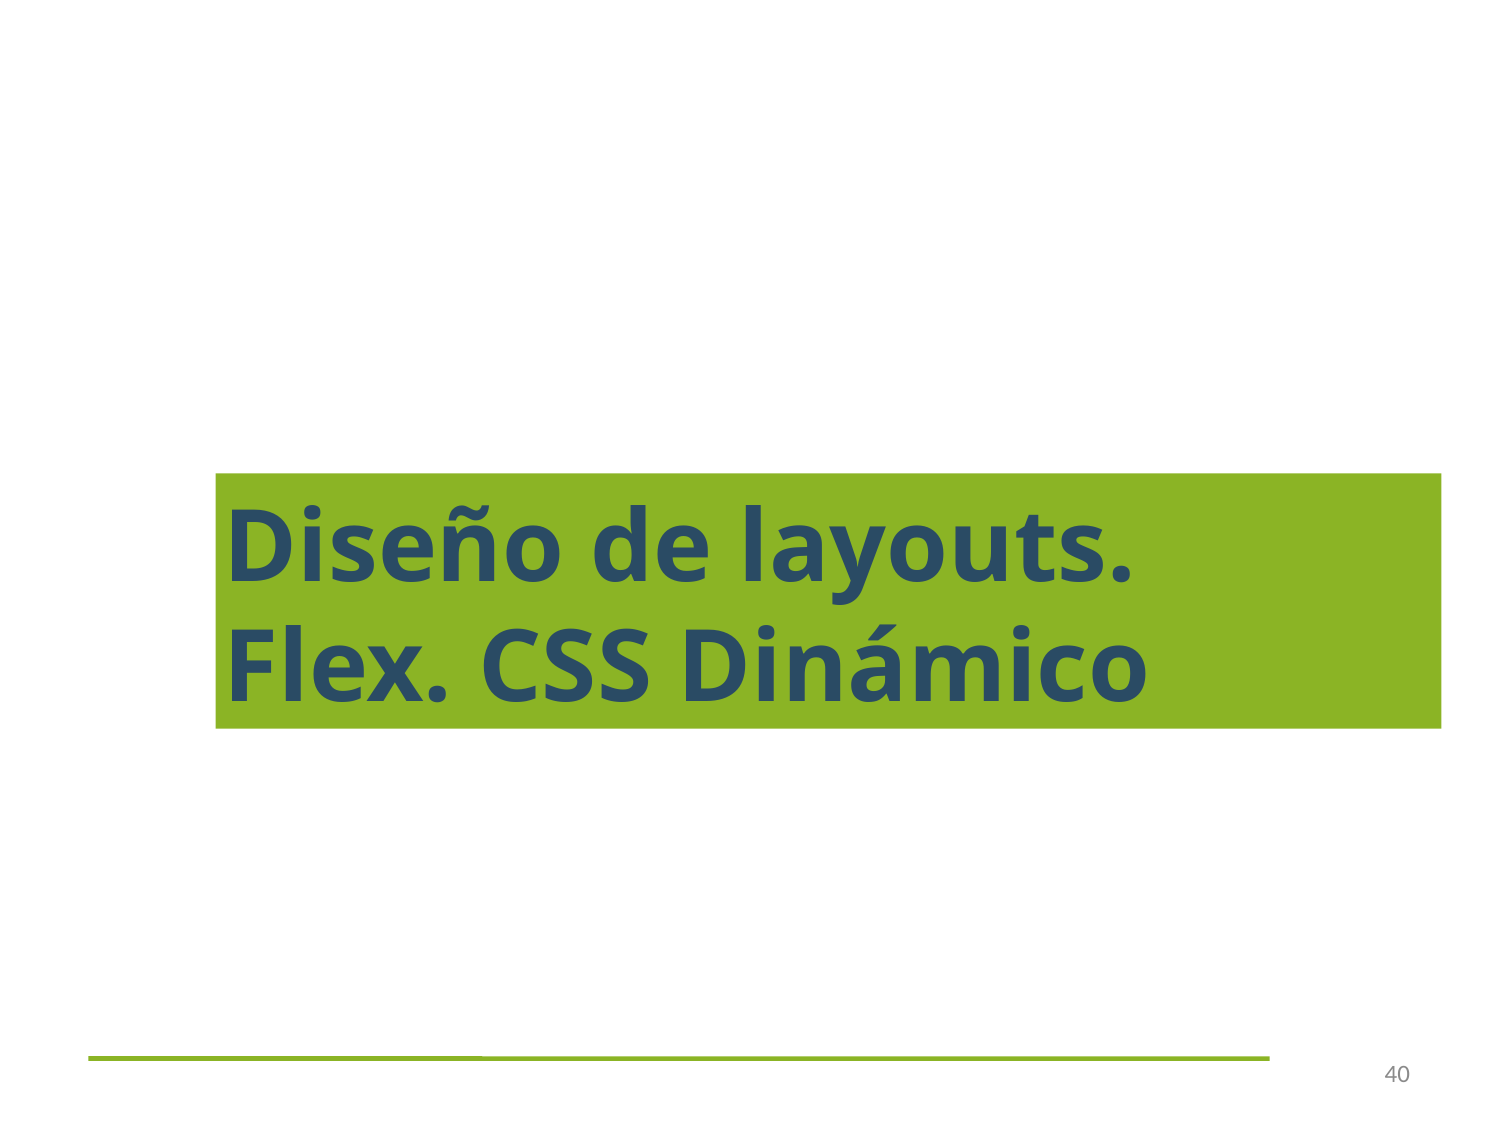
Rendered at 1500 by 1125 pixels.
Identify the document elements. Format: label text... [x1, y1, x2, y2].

title Diseño de layouts. Flex. CSS Dinámico [215, 473, 1442, 729]
